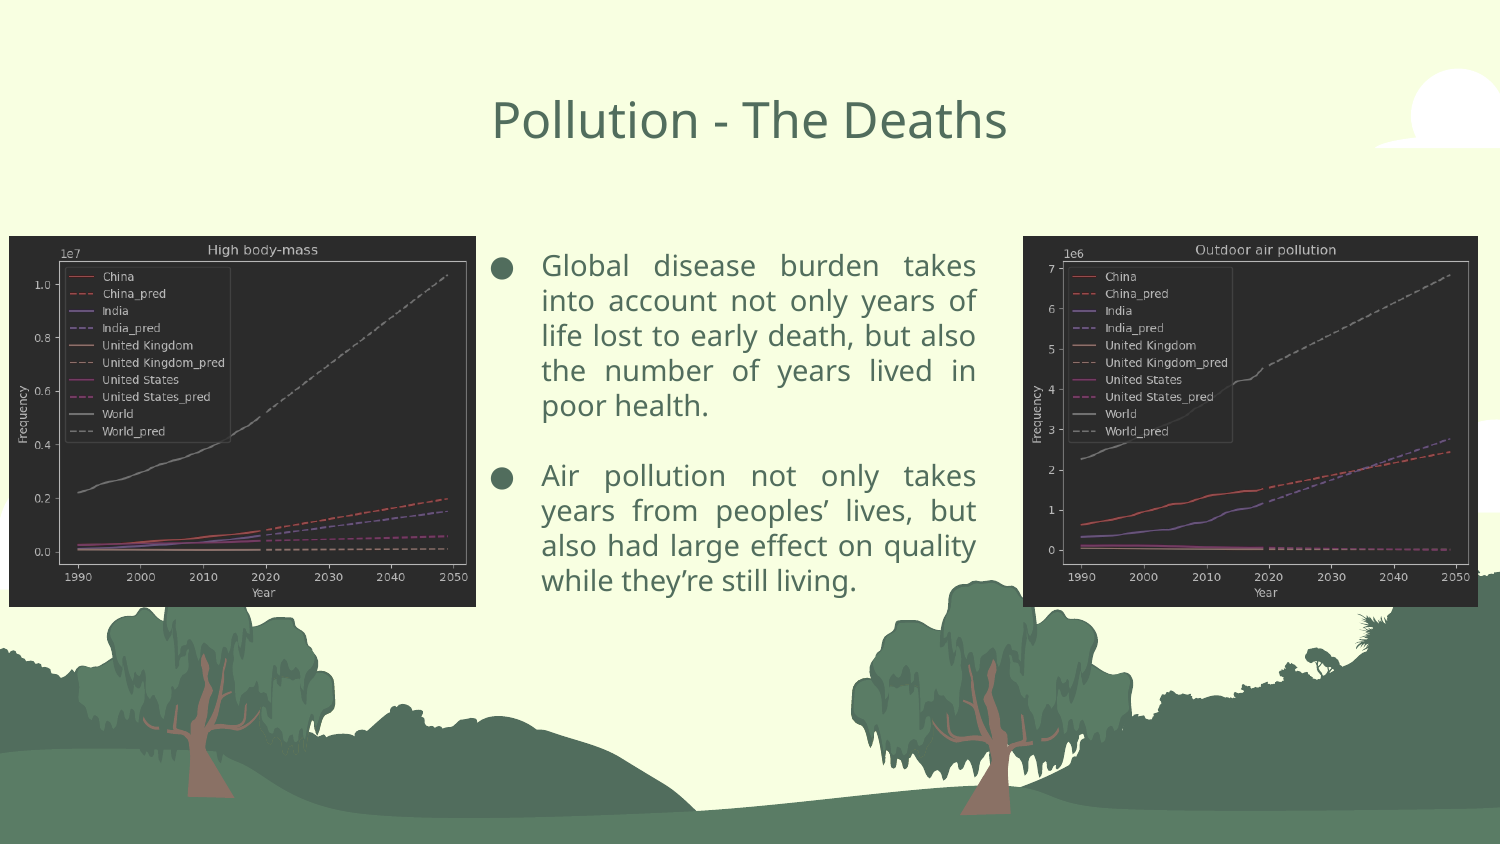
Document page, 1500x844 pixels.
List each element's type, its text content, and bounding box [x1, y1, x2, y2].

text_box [74, 615, 336, 799]
title Pollution - The Deaths [118, 73, 1382, 168]
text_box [850, 580, 1133, 816]
list Global disease burden takes into account not only years of life lost to early death, but also the number of years lived in poor health. Air pollution not only takes years from peoples’ lives, but also had large effect on quality while they’re still living. [451, 232, 992, 612]
picture [1022, 236, 1478, 608]
picture [9, 236, 476, 608]
